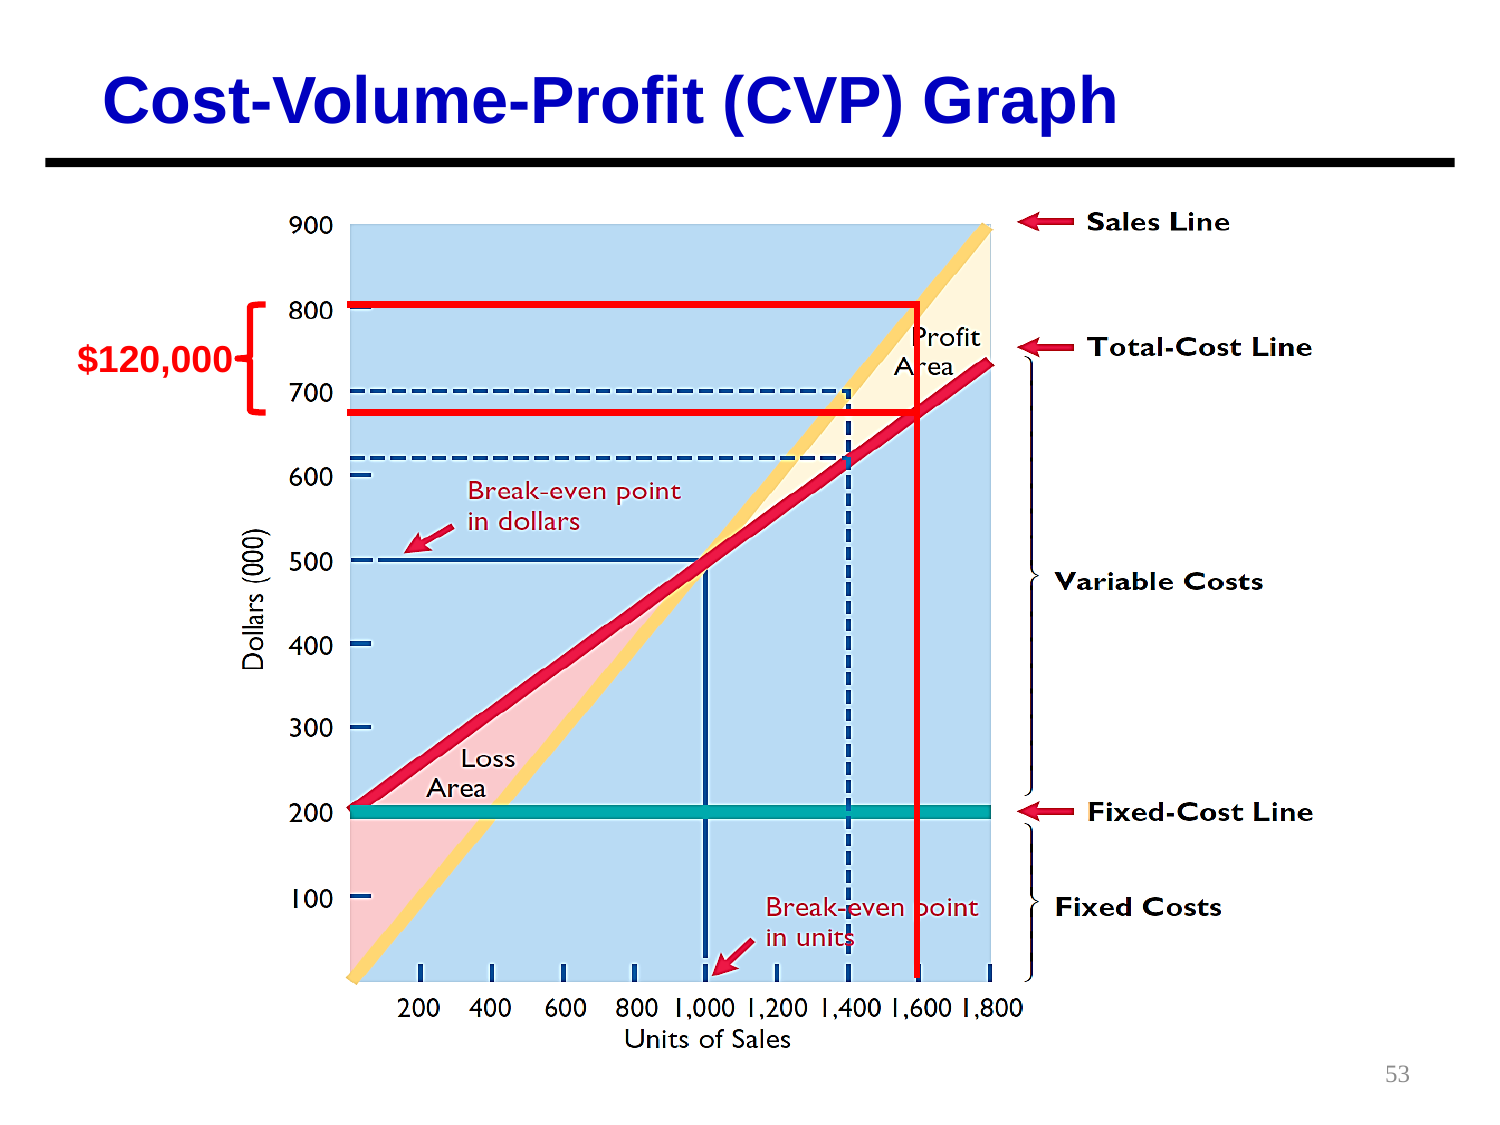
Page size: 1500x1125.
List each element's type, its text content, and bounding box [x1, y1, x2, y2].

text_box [349, 304, 918, 412]
slide_number 53 [1074, 1042, 1425, 1103]
text_box $120,000 [62, 328, 214, 388]
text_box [349, 413, 918, 976]
picture [219, 187, 1338, 1063]
text_box Cost-Volume-Profit (CVP) Graph [87, 50, 1450, 142]
